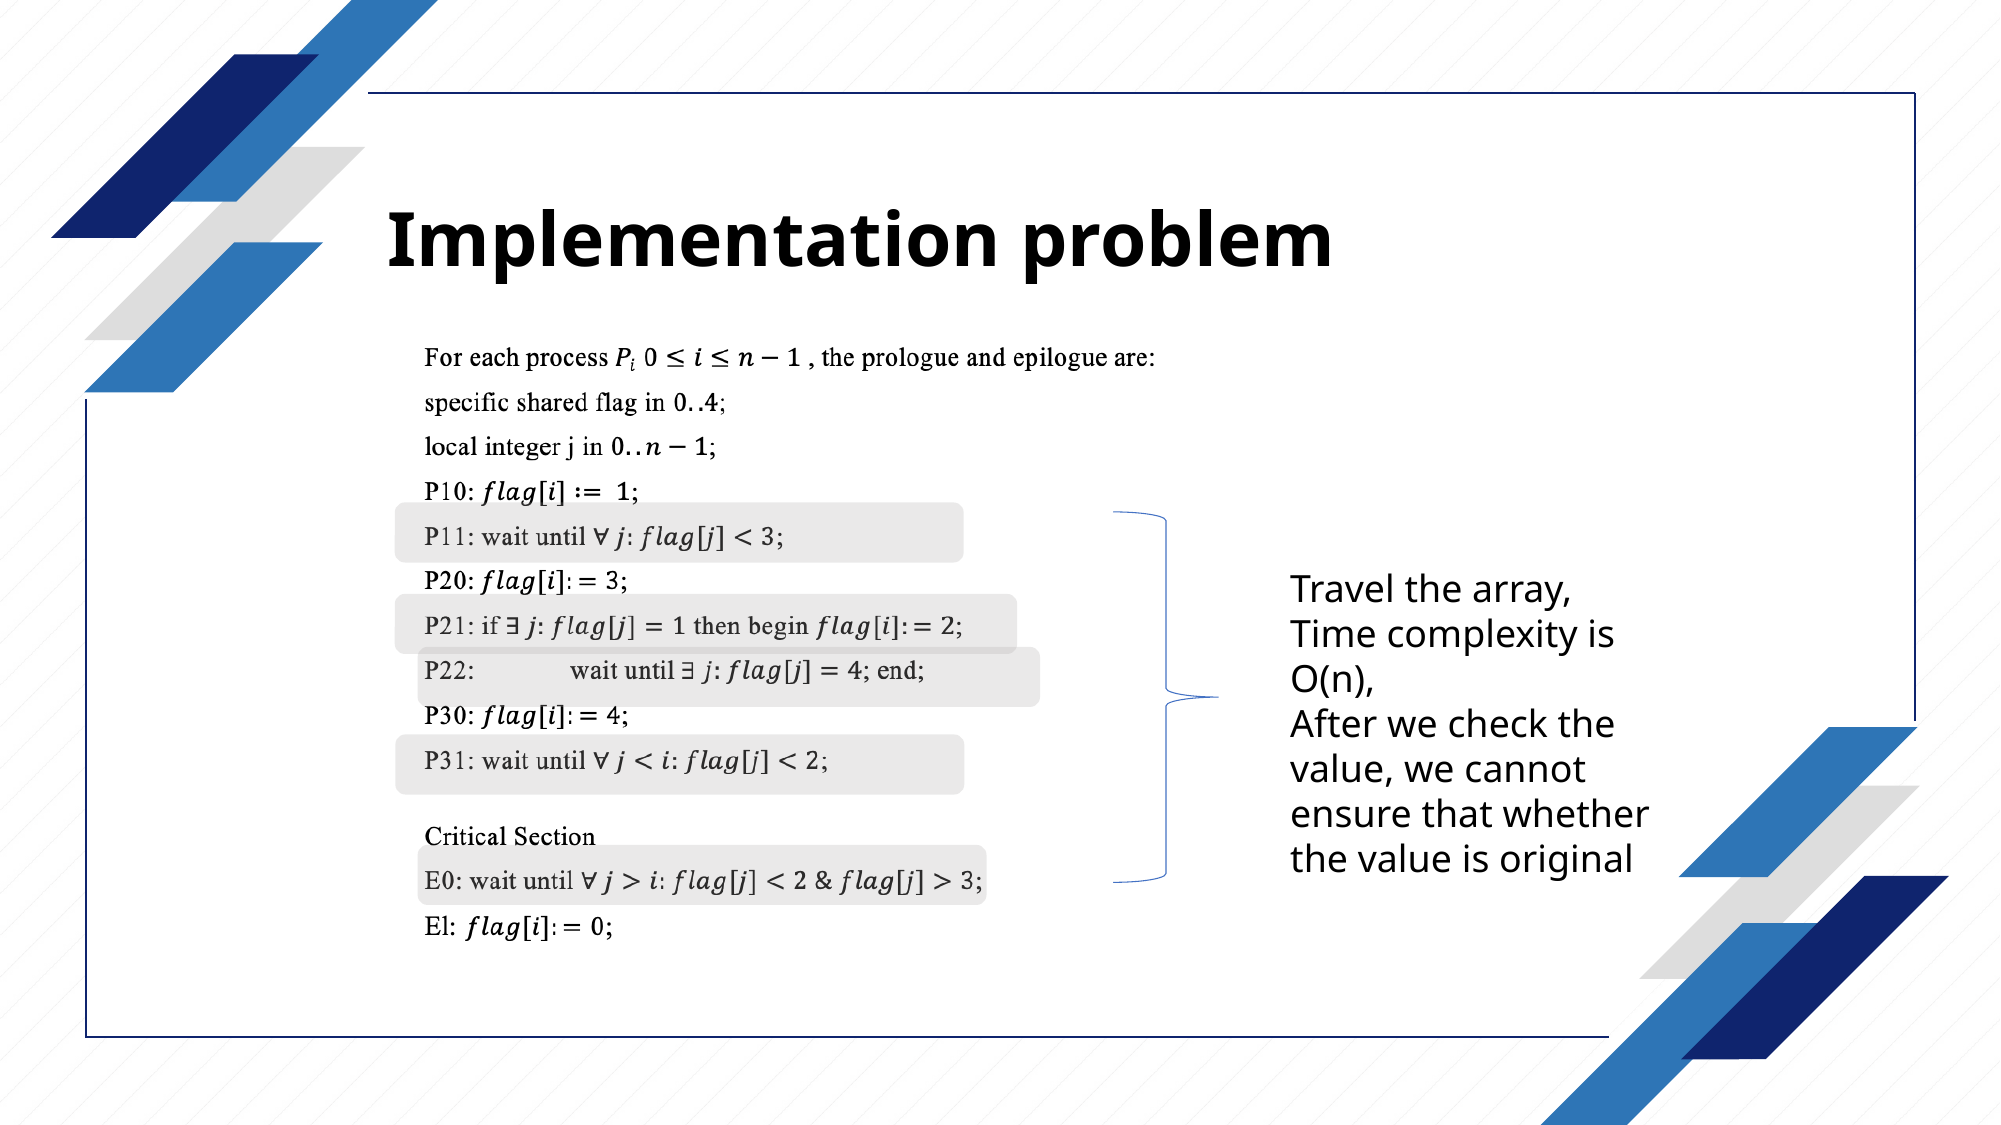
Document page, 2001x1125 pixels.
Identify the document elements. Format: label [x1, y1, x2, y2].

text_box [25, 29, 1975, 1096]
picture [0, 0, 2000, 1125]
